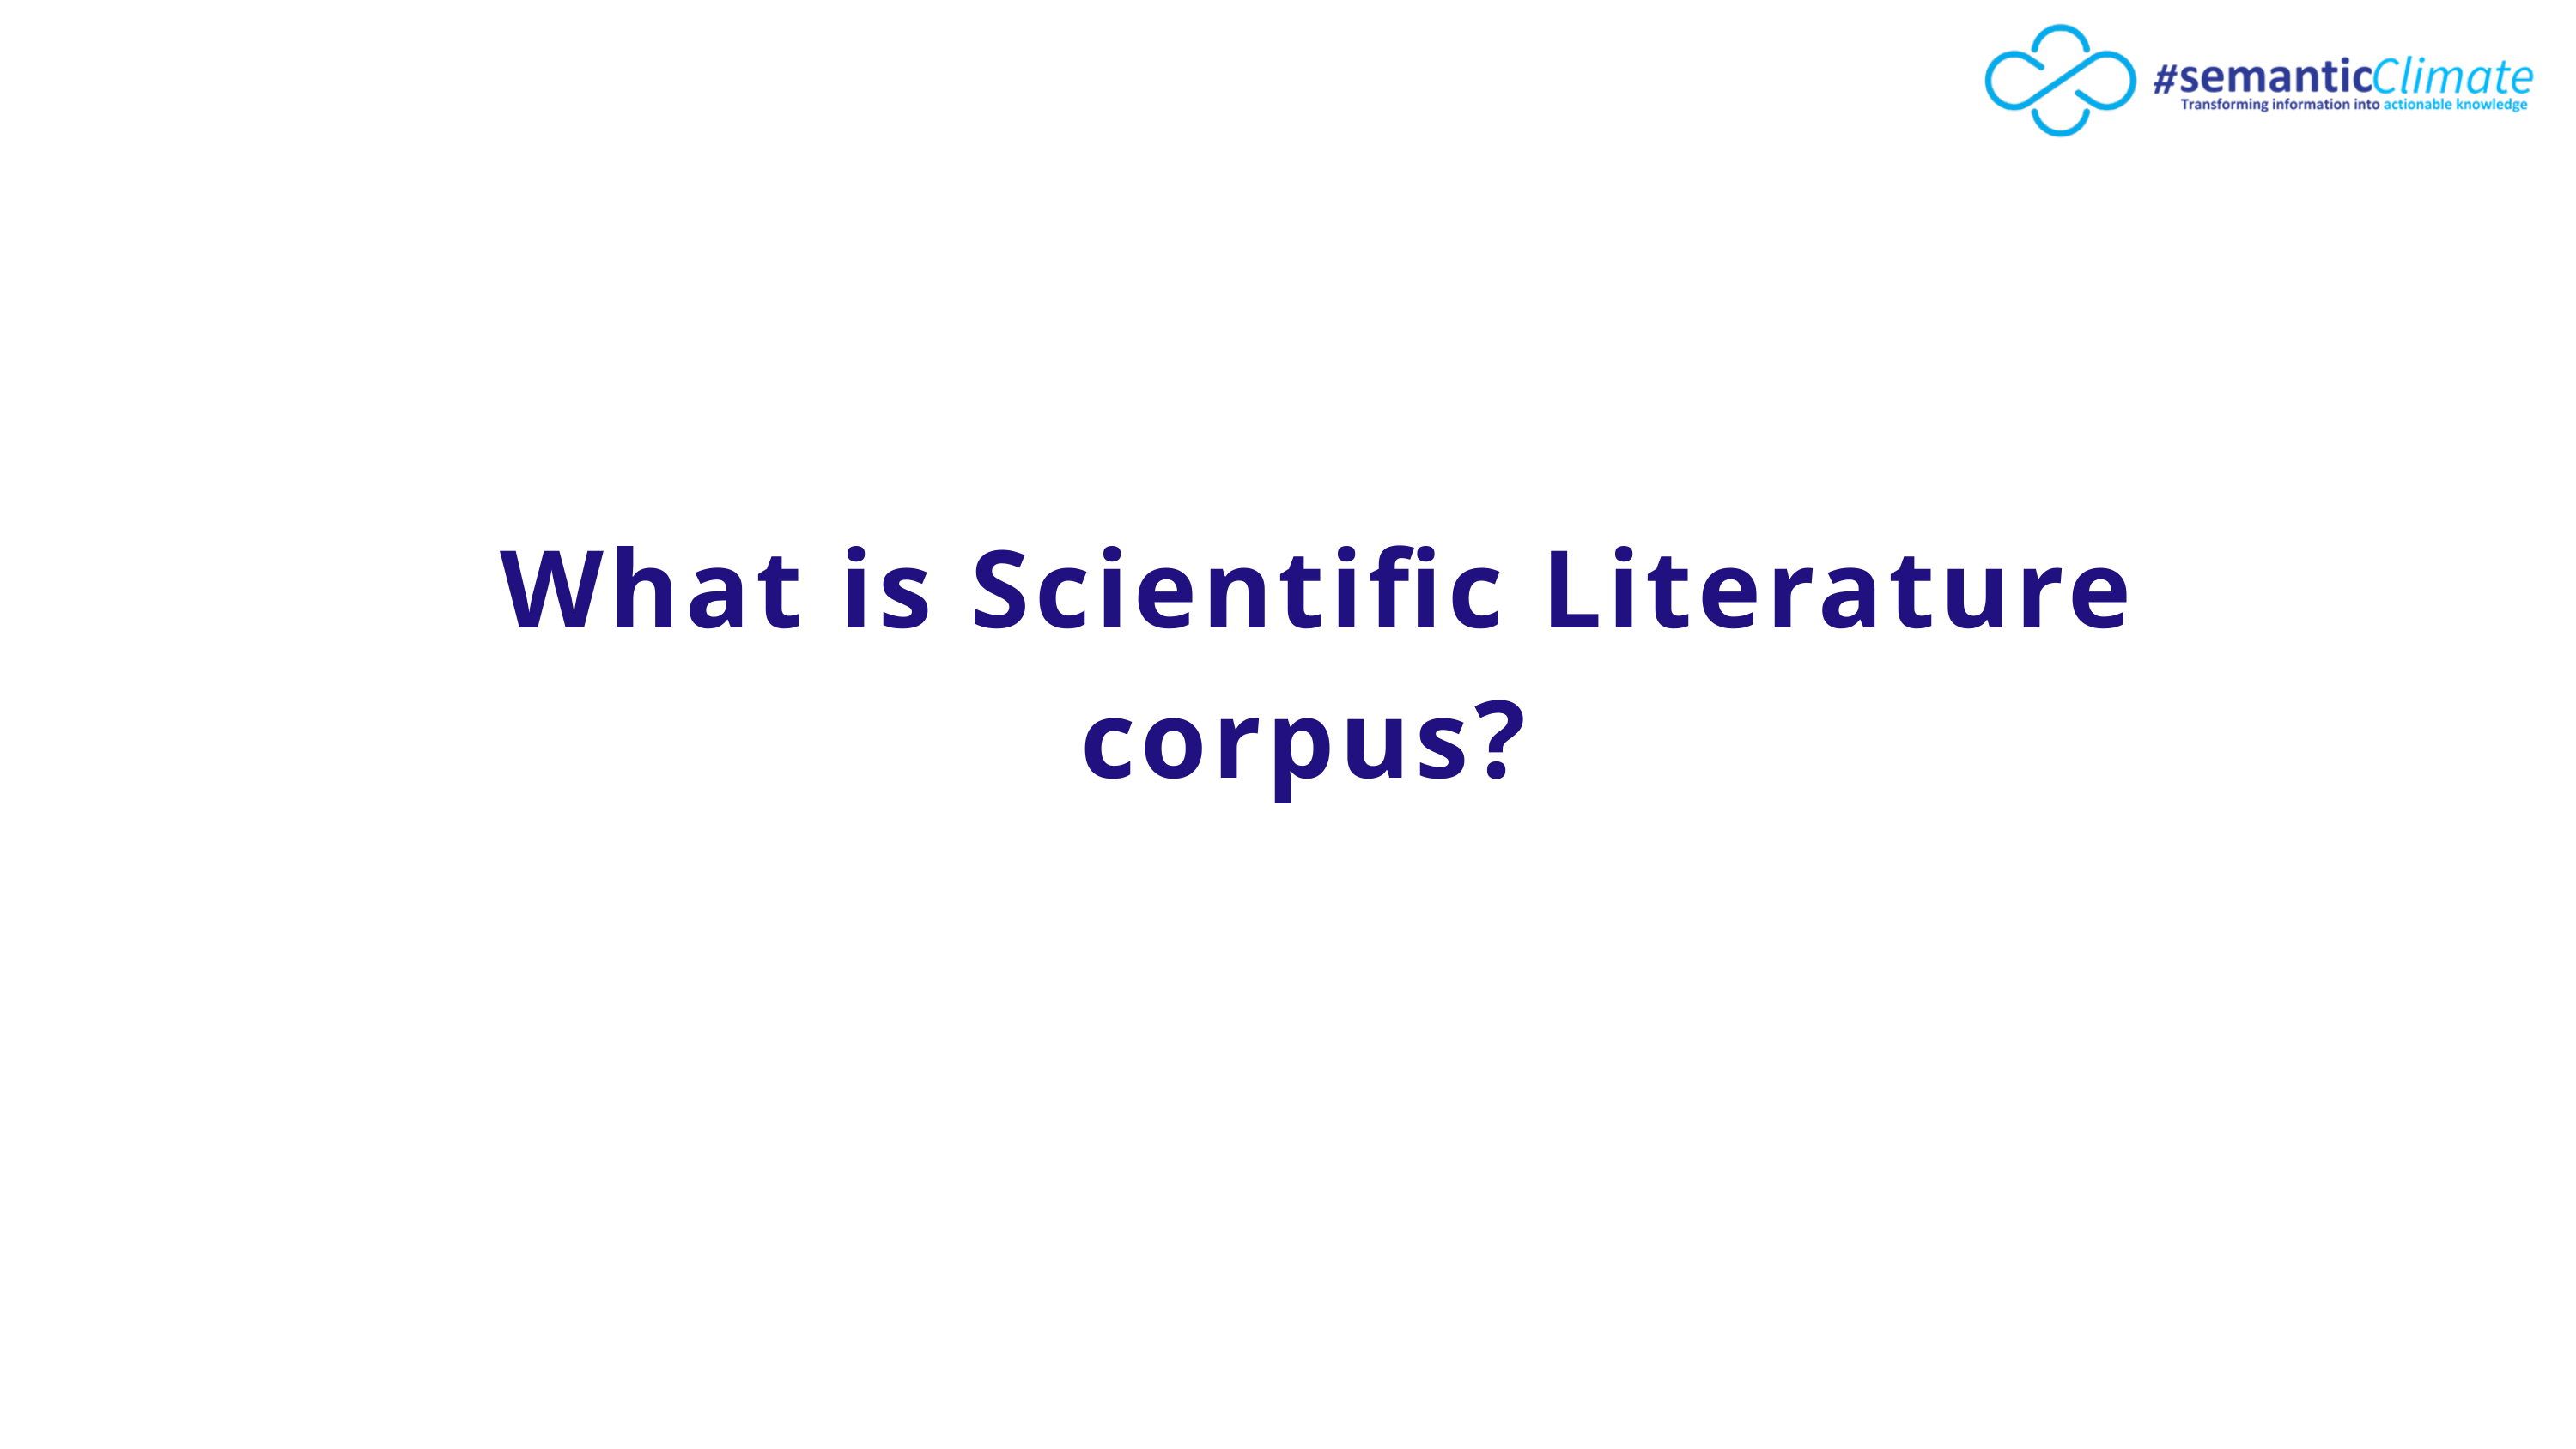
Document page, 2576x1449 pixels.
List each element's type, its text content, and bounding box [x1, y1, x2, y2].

text_box What is Scientific Literature corpus? [440, 499, 2201, 800]
text_box [1972, 8, 2550, 156]
